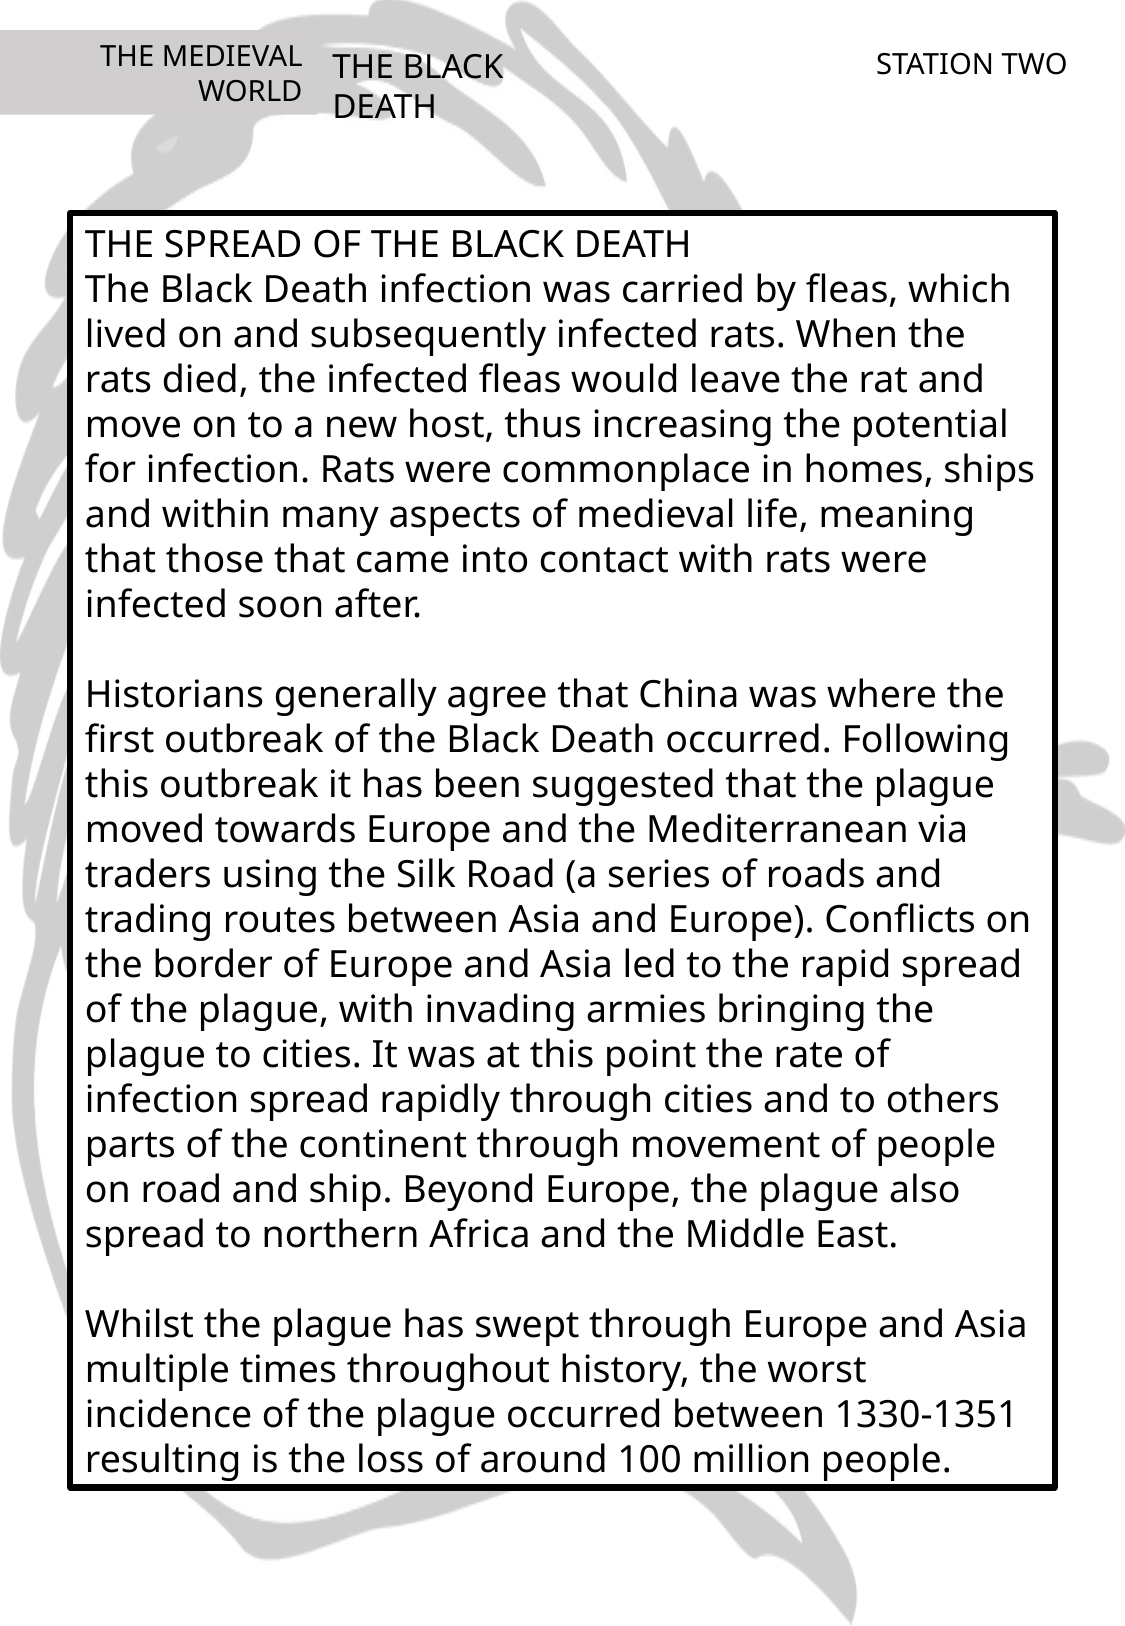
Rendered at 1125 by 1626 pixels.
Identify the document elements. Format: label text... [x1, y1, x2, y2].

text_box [0, 30, 1125, 134]
text_box THE SPREAD OF THE BLACK DEATH The Black Death infection was carried by fleas, which lived on and subsequently infected rats. When the rats died, the infected fleas would leave the rat and move on to a new host, thus increasing the potential for infection. Rats were commonplace in homes, ships and within many aspects of medieval life, meaning that those that came into contact with rats were infected soon after. Historians generally agree that China was where the first outbreak of the Black Death occurred. Following this outbreak it has been suggested that the plague moved towards Europe and the Mediterranean via traders using the Silk Road (a series of roads and trading routes between Asia and Europe). Conflicts on the border of Europe and Asia led to the rapid spread of the plague, with invading armies bringing the plague to cities. It was at this point the rate of infection spread rapidly through cities and to others parts of the continent through movement of people on road and ship. Beyond Europe, the plague also spread to northern Africa and the Middle East. Whilst the plague has swept through Europe and Asia multiple times throughout history, the worst incidence of the plague occurred between 1330-1351 resulting is the loss of around 100 million people. [70, 212, 1055, 1488]
